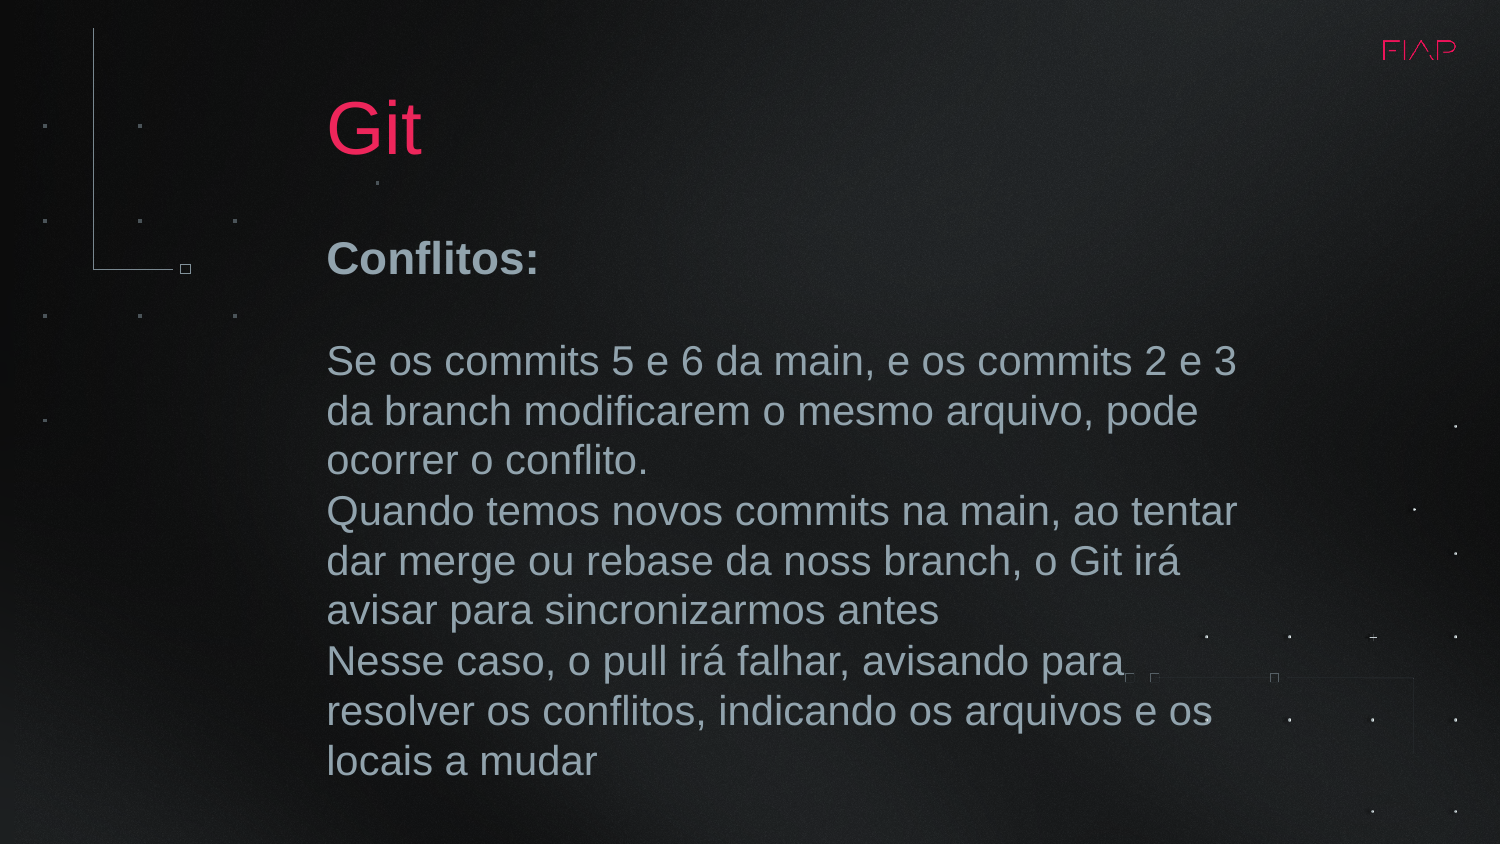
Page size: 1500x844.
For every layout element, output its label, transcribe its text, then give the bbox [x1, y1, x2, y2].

text_box Git [383, 72, 1126, 177]
text_box Conflitos: Se os commits 5 e 6 da main, e os commits 2 e 3 da branch modificarem o mesmo arquivo, pode ocorrer o conflito. Quando temos novos commits na main, ao tentar dar merge ou rebase da noss branch, o Git irá avisar para sincronizarmos antes Nesse caso, o pull irá falhar, avisando para resolver os conflitos, indicando os arquivos e os locais a mudar [311, 220, 1292, 791]
picture [0, 0, 1500, 844]
